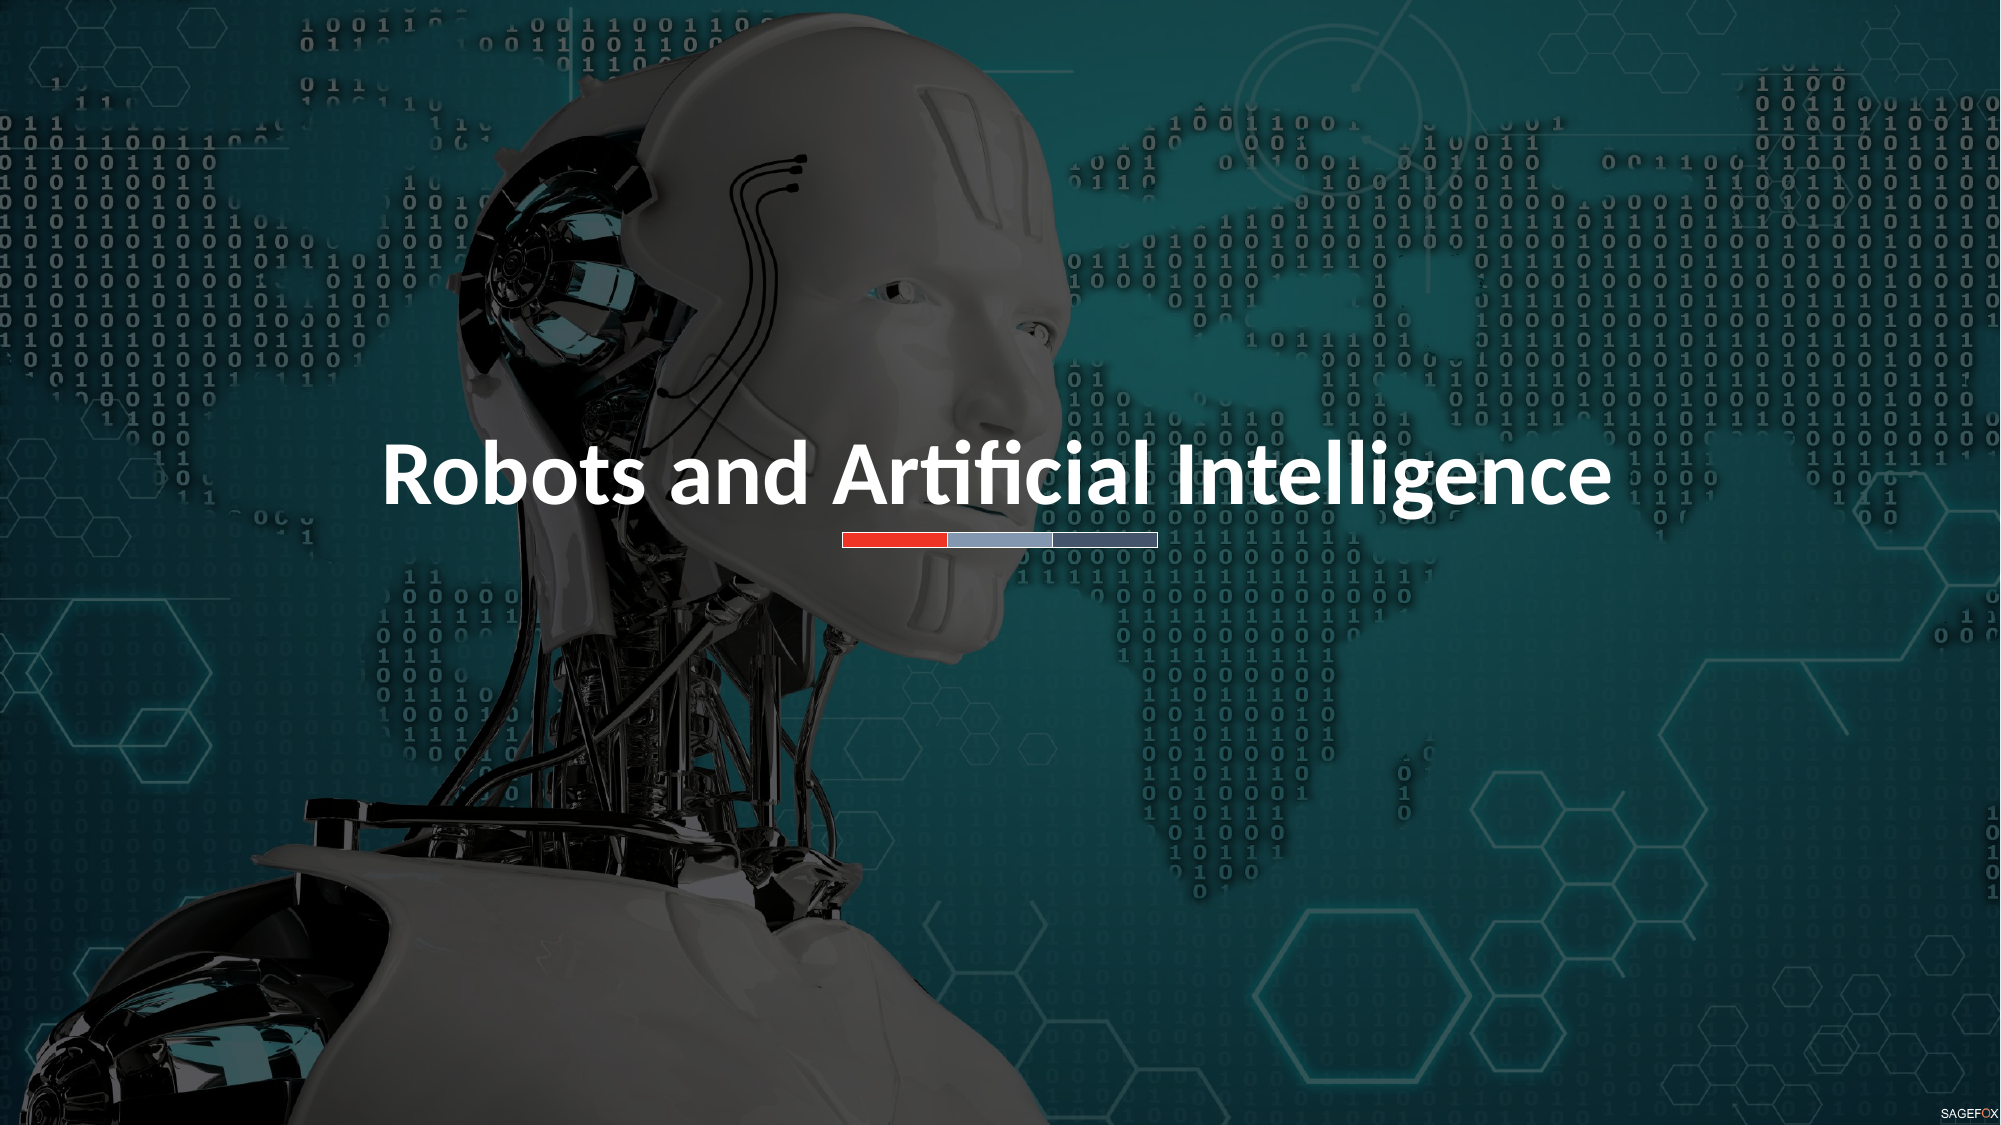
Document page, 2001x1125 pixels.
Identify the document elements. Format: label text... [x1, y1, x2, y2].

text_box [842, 532, 1158, 548]
picture [0, 0, 2001, 1125]
text_box Robots and Artificial Intelligence [367, 405, 1633, 531]
